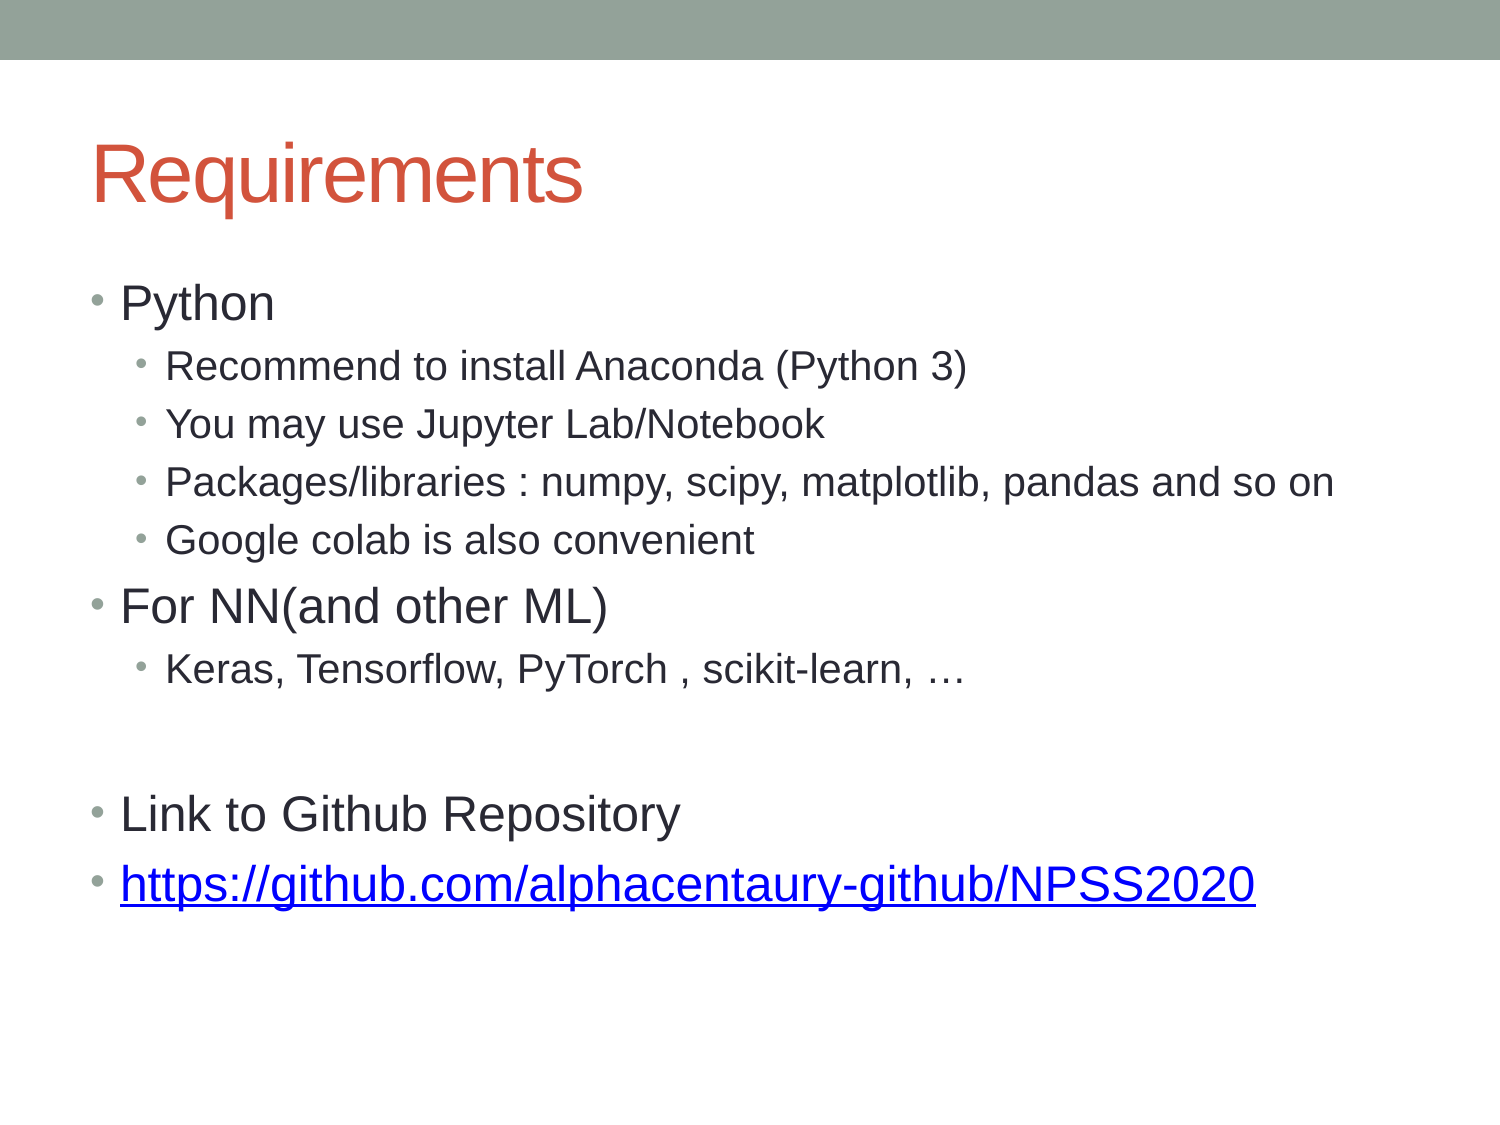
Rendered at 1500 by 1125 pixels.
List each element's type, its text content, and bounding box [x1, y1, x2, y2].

list Python Recommend to install Anaconda (Python 3) You may use Jupyter Lab/Notebook Packages/libraries : numpy, scipy, matplotlib, pandas and so on Google colab is also convenient For NN(and other ML) Keras, Tensorflow, PyTorch , scikit-learn, … Link to Github Repository https://github.com/alphacentaury-github/NPSS2020 [75, 262, 1425, 1063]
title Requirements [75, 87, 1425, 250]
